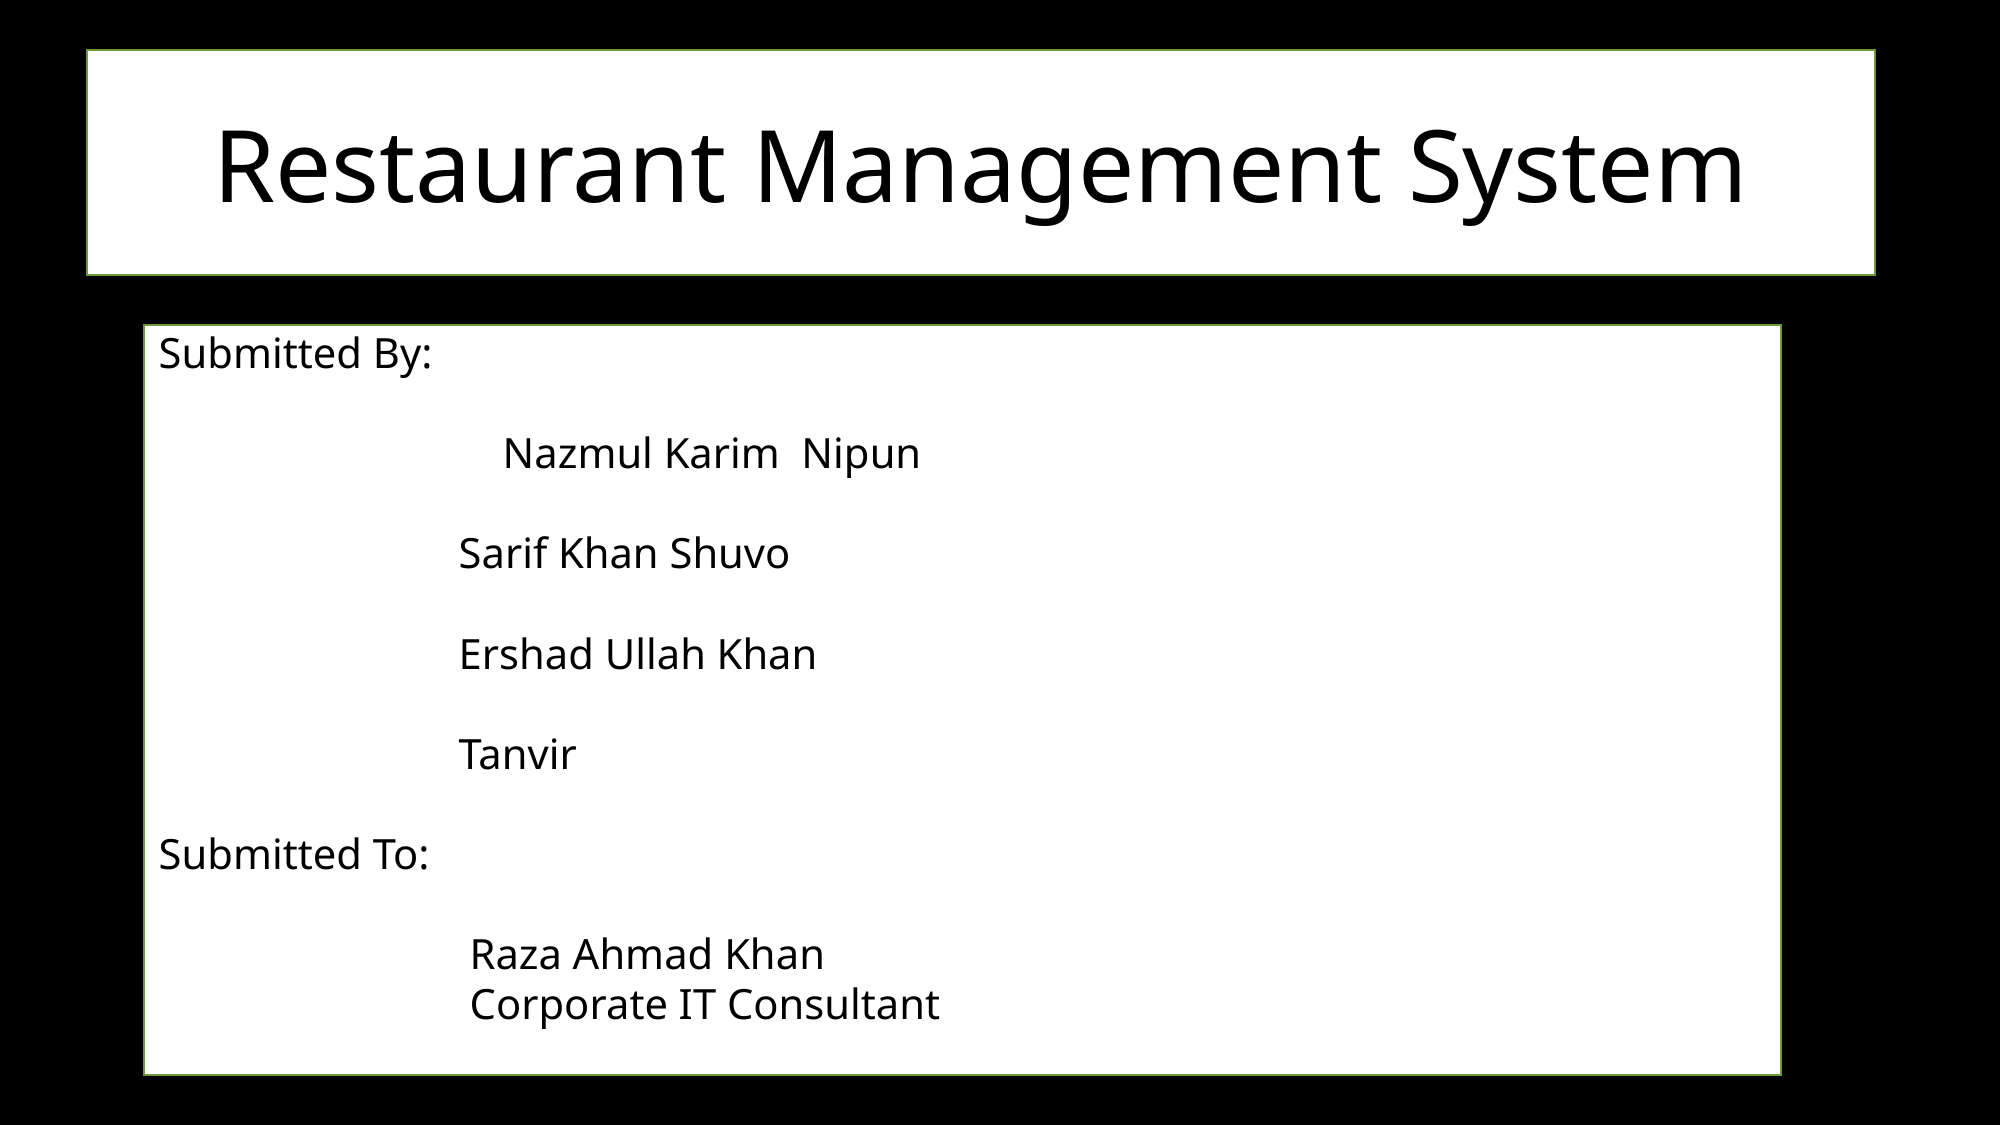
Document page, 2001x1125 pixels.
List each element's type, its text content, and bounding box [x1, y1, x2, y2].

text_box Restaurant Management System [86, 49, 1876, 276]
text_box Submitted By: Nazmul Karim Nipun Sarif Khan Shuvo Ershad Ullah Khan Tanvir Submitted To: Raza Ahmad Khan Corporate IT Consultant [143, 324, 1782, 1076]
